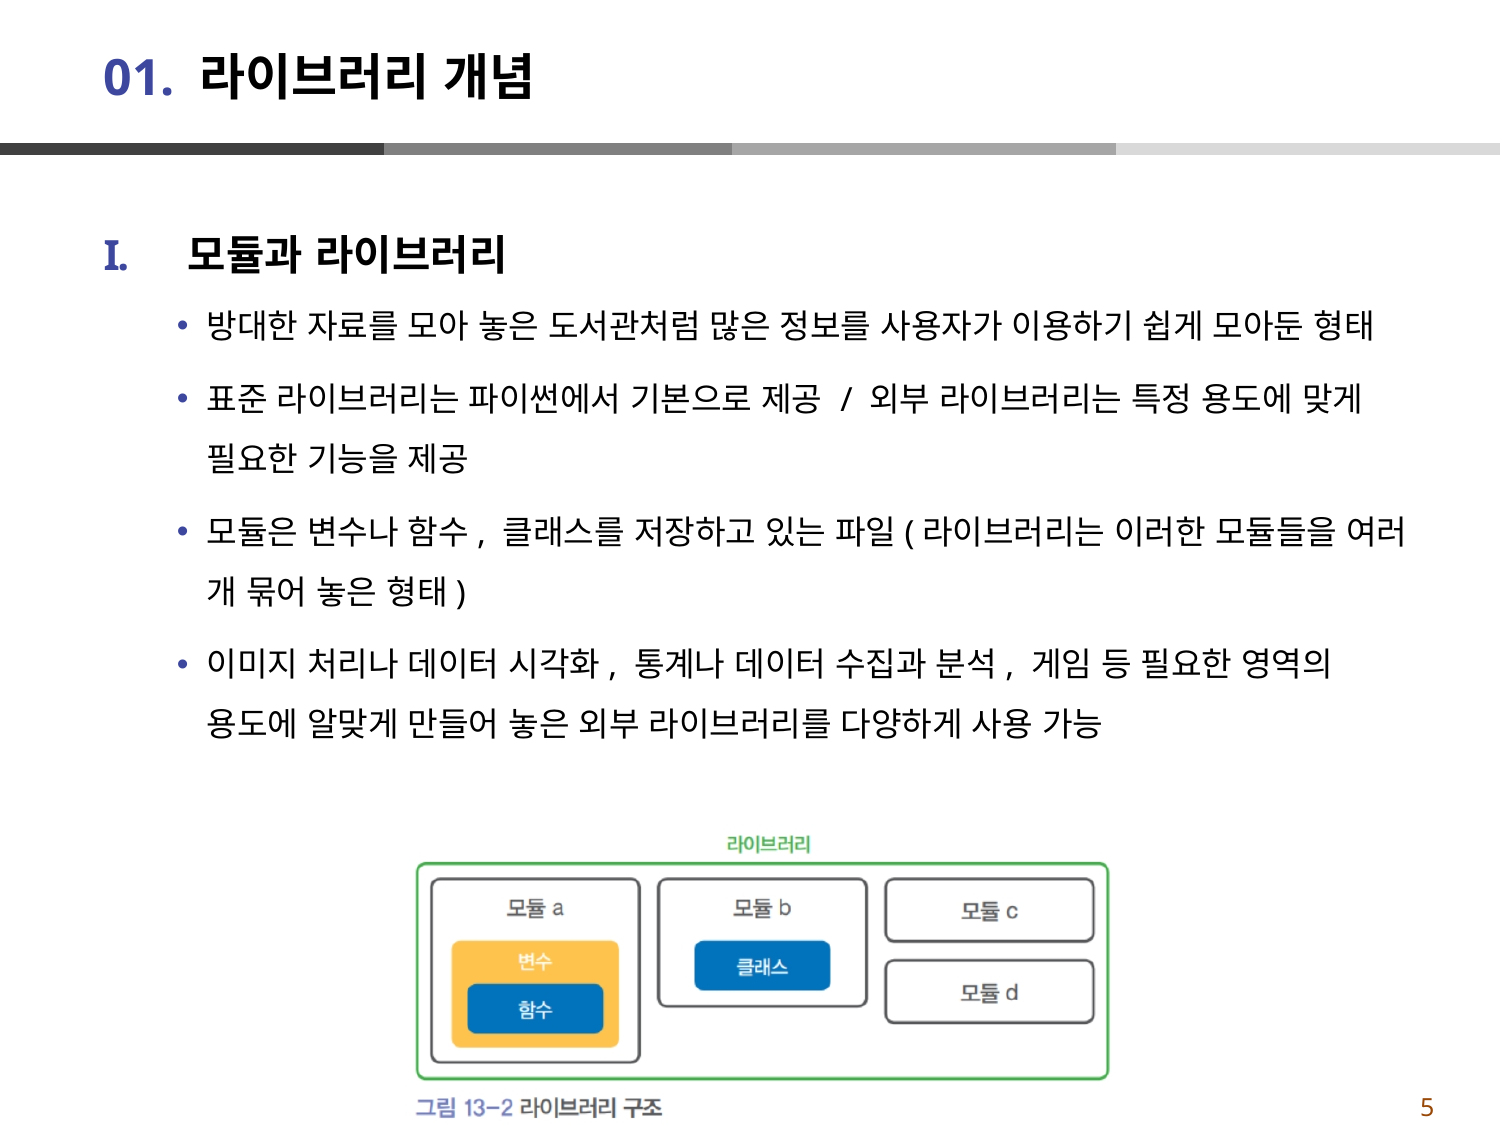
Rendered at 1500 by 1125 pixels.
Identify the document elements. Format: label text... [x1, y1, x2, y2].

list 모듈과 라이브러리 방대한 자료를 모아 놓은 도서관처럼 많은 정보를 사용자가 이용하기 쉽게 모아둔 형태 표준 라이브러리는 파이썬에서 기본으로 제공 / 외부 라이브러리는 특정 용도에 맞게 필요한 기능을 제공 모듈은 변수나 함수, 클래스를 저장하고 있는 파일(라이브러리는 이러한 모듈들을 여러 개 묶어 놓은 형태) 이미지 처리나 데이터 시각화, 통계나 데이터 수집과 분석, 게임 등 필요한 영역의 용도에 알맞게 만들어 놓은 외부 라이브러리를 다양하게 사용 가능 [88, 196, 1436, 1095]
picture [404, 824, 1119, 1125]
title 01. 라이브러리 개념 [88, 30, 1400, 121]
